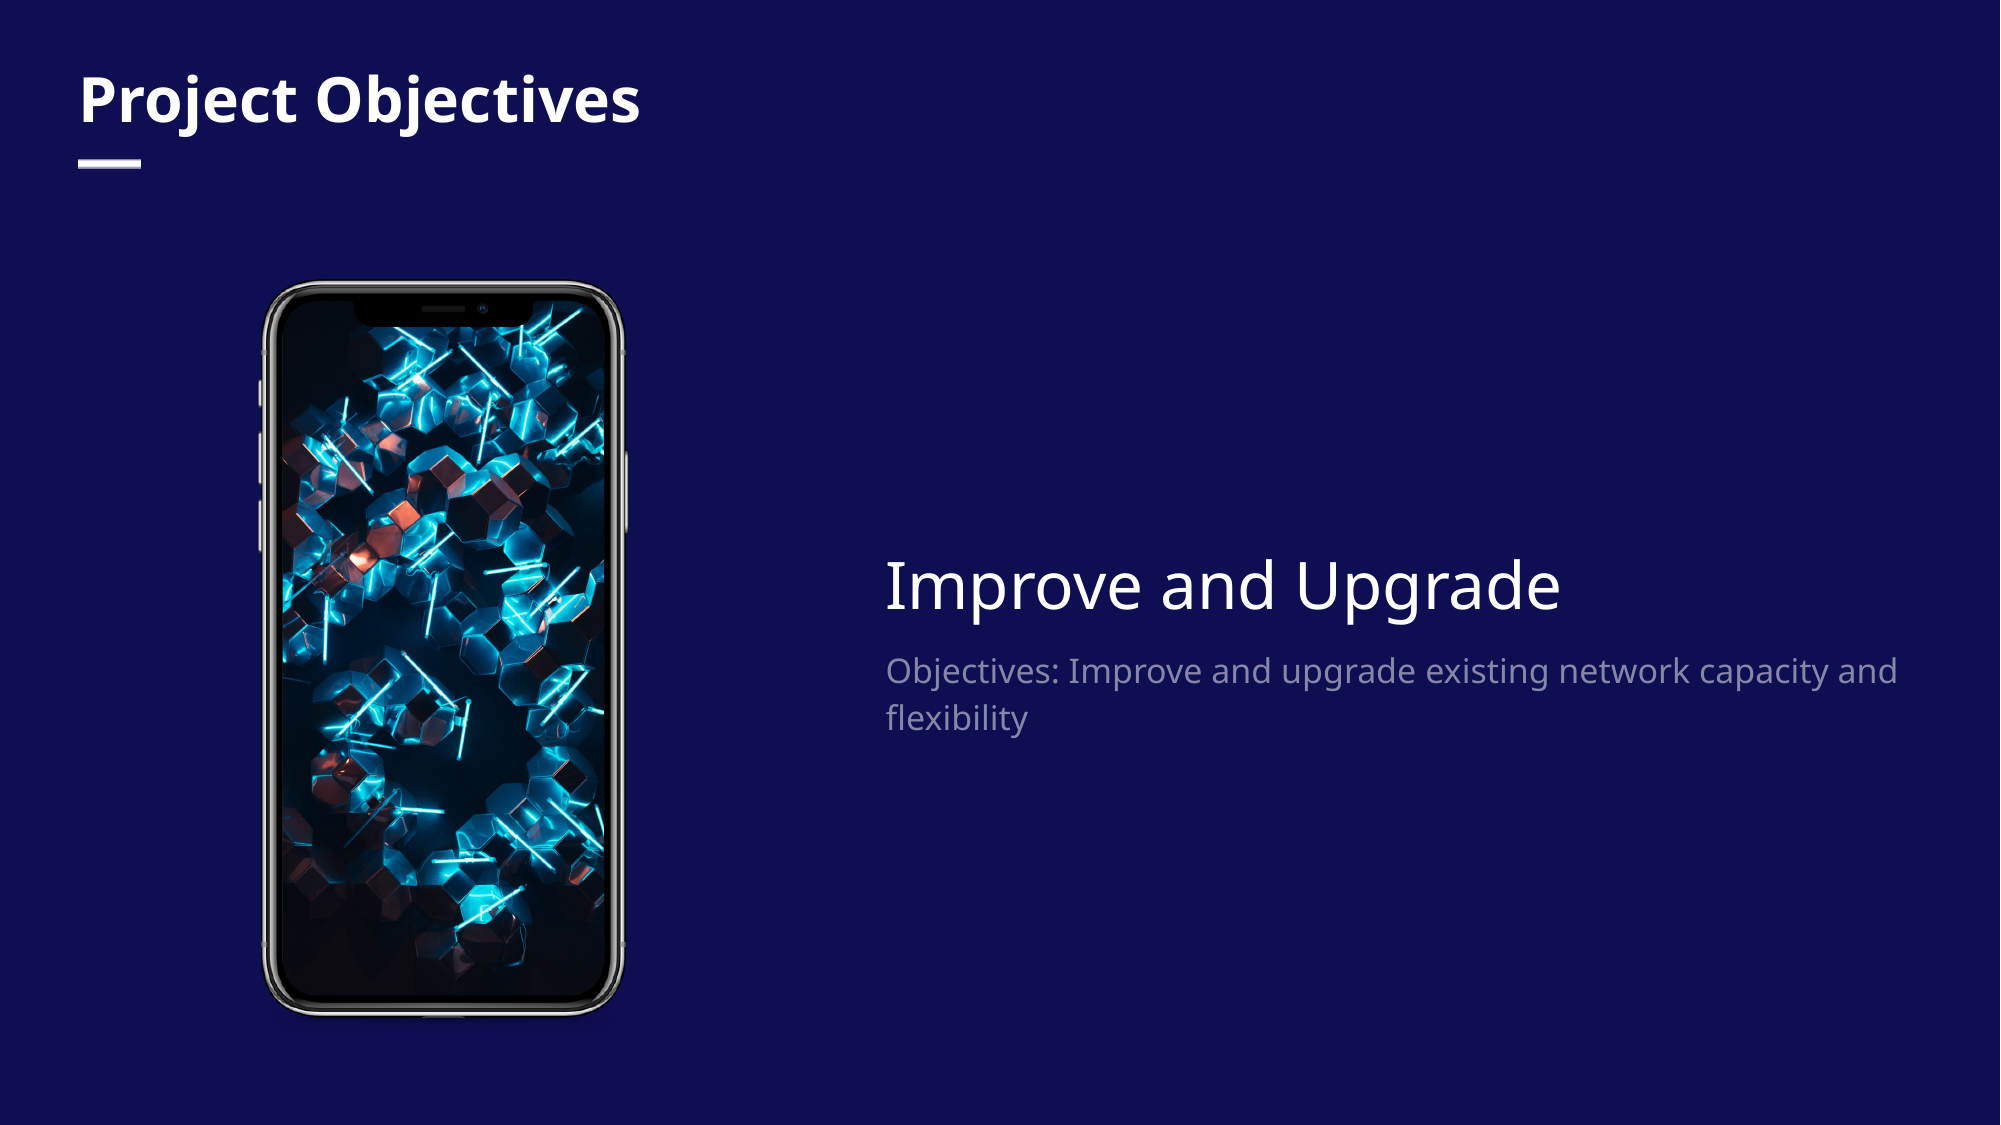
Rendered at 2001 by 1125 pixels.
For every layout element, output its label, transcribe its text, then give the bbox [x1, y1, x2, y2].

text_box Objectives: Improve and upgrade existing network capacity and flexibility [885, 644, 2000, 735]
picture [77, 158, 141, 169]
text_box Improve and Upgrade [885, 546, 2000, 622]
picture [242, 249, 644, 1047]
text_box Project Objectives [78, 63, 2000, 137]
